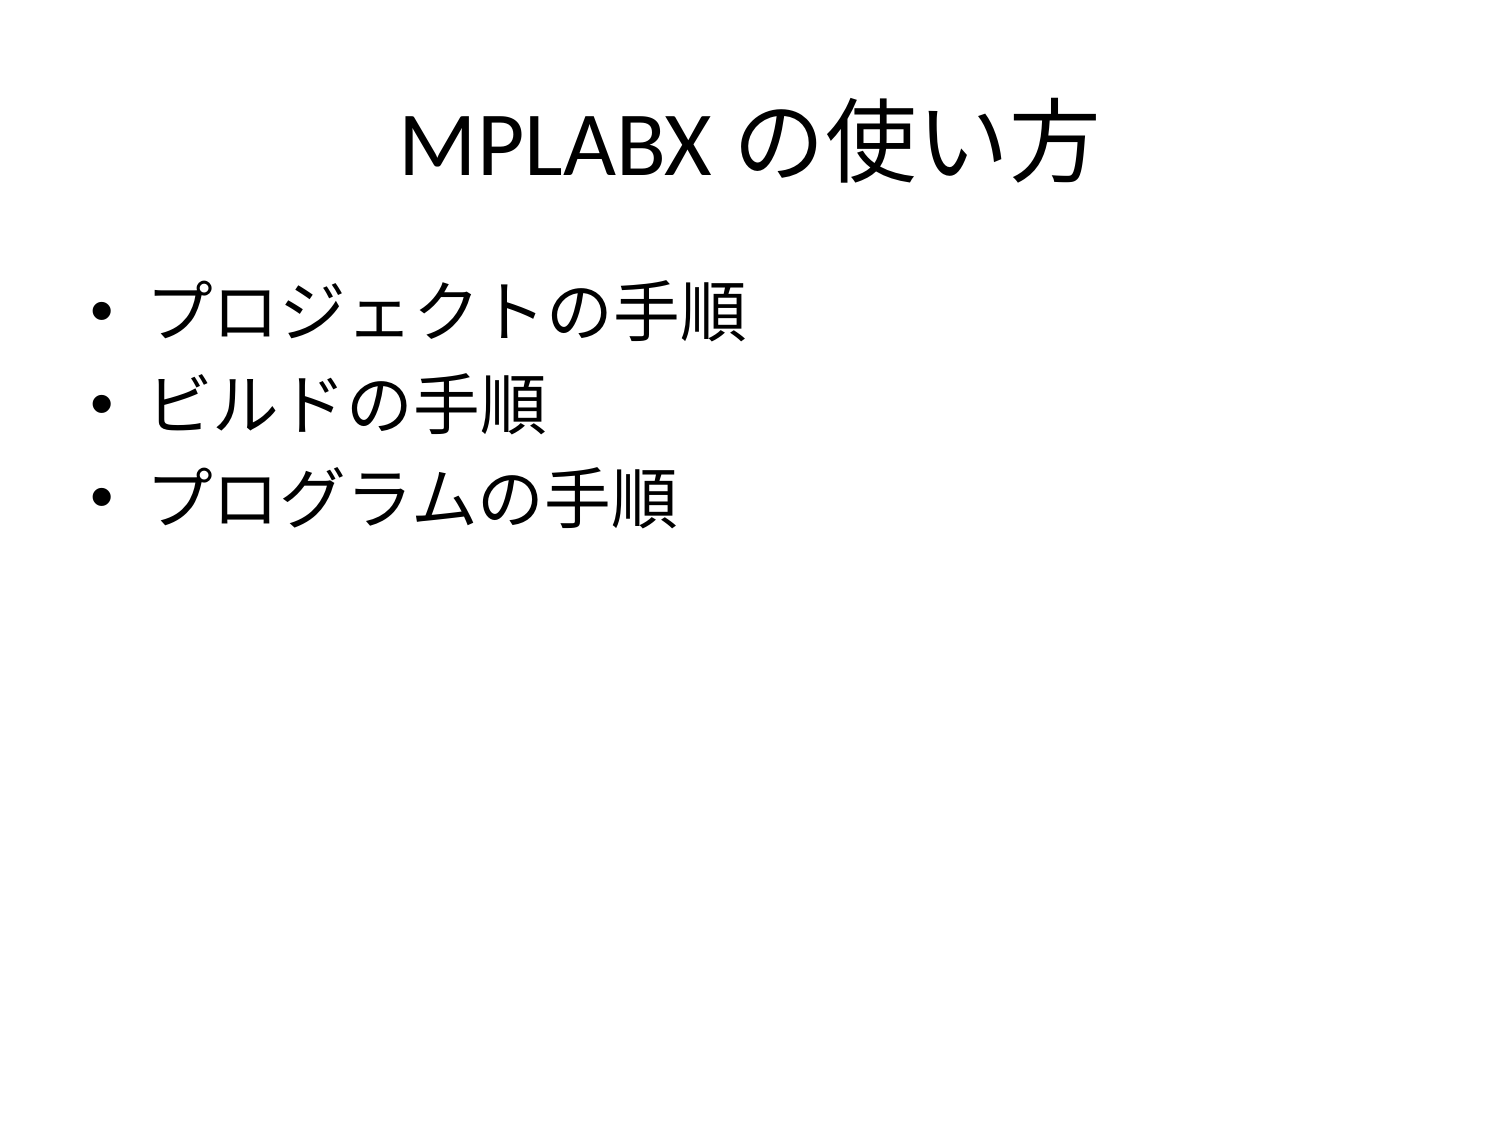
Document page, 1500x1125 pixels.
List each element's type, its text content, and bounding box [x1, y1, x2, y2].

list プロジェクトの手順 ビルドの手順 プログラムの手順 [75, 262, 1425, 1005]
title MPLABXの使い方 [75, 45, 1425, 233]
